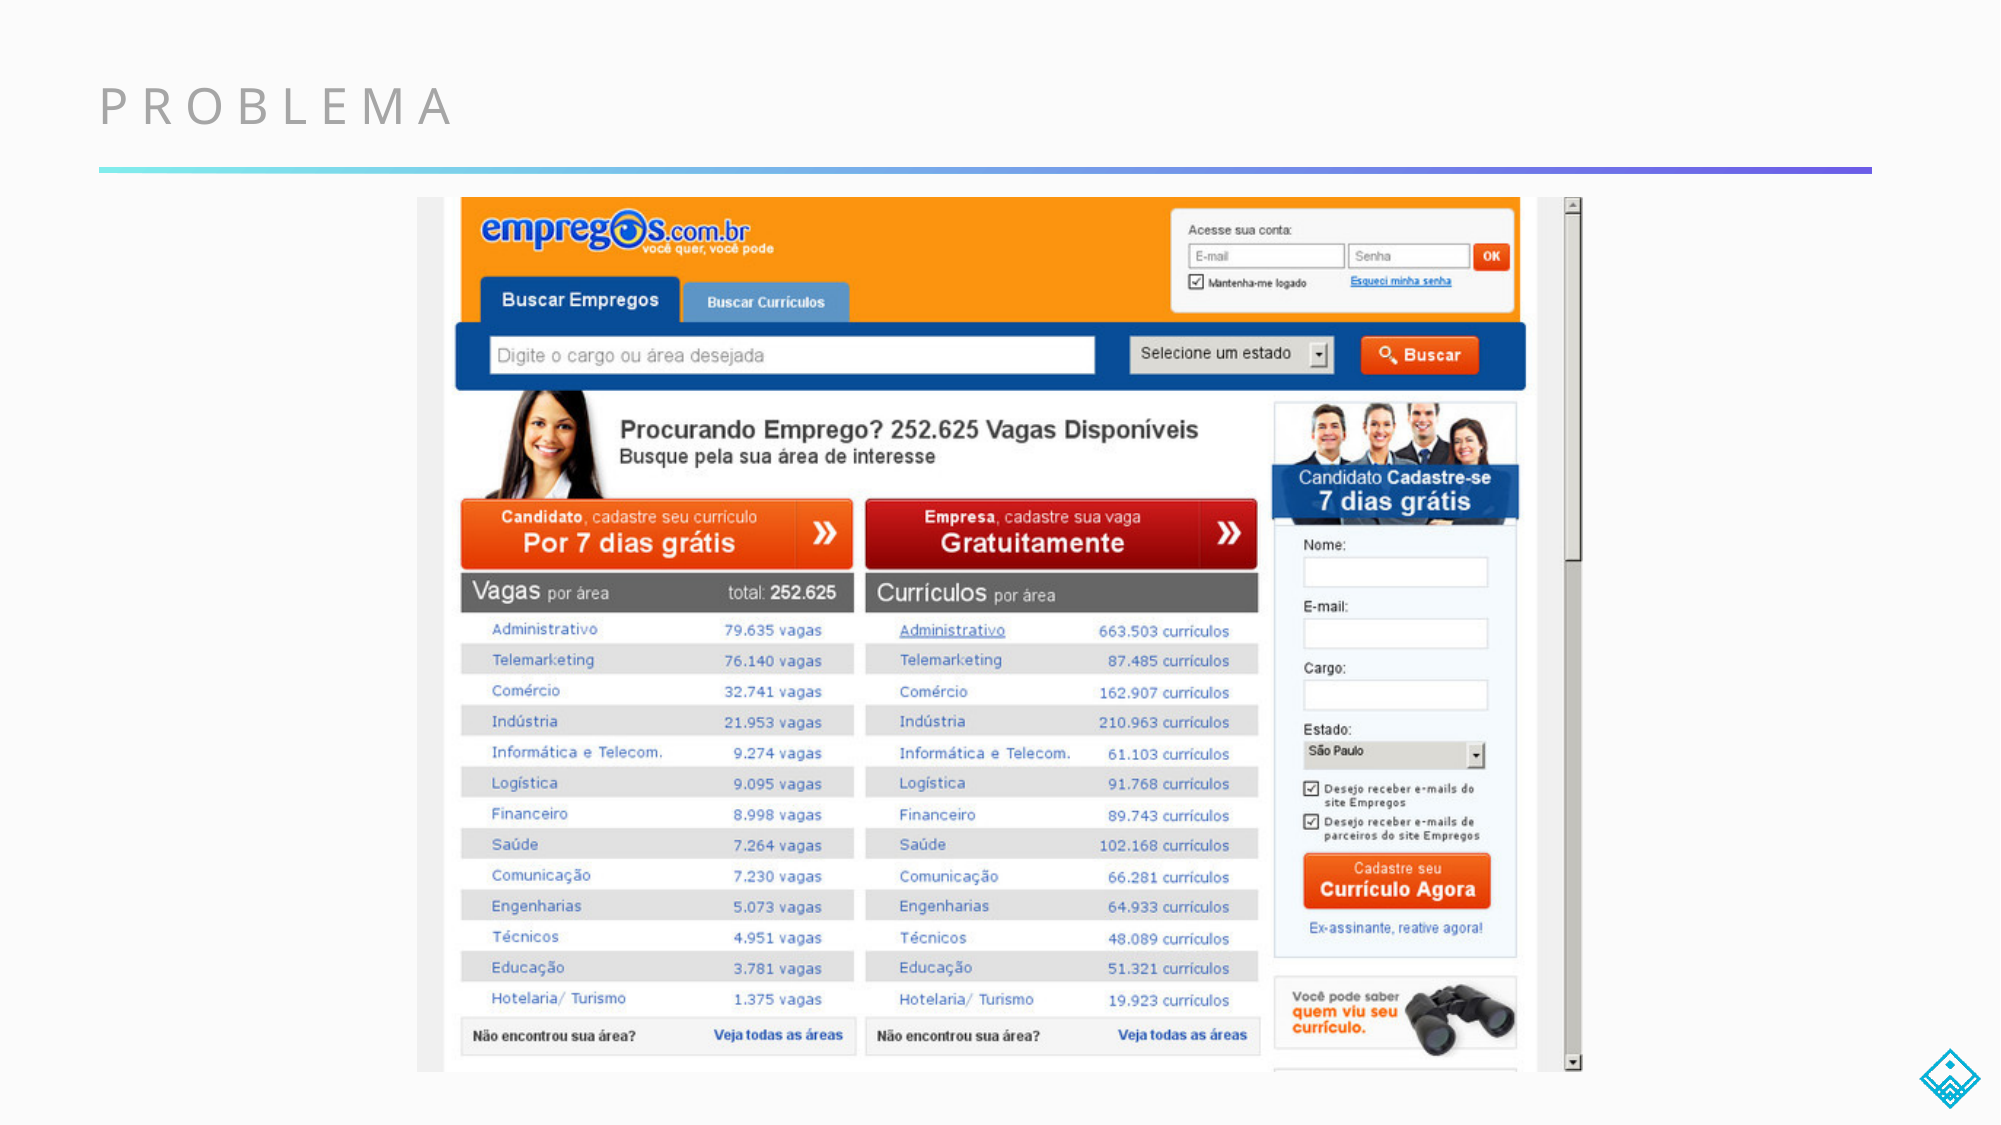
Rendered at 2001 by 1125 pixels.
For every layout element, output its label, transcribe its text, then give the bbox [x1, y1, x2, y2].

picture [1953, 1081, 1981, 1109]
picture [417, 197, 1583, 1072]
picture [1952, 1048, 1981, 1077]
picture [1919, 1048, 1949, 1077]
text_box [97, 166, 1873, 175]
text_box PROBLEMA [84, 66, 792, 142]
picture [1919, 1080, 1948, 1109]
picture [1930, 1054, 1971, 1084]
